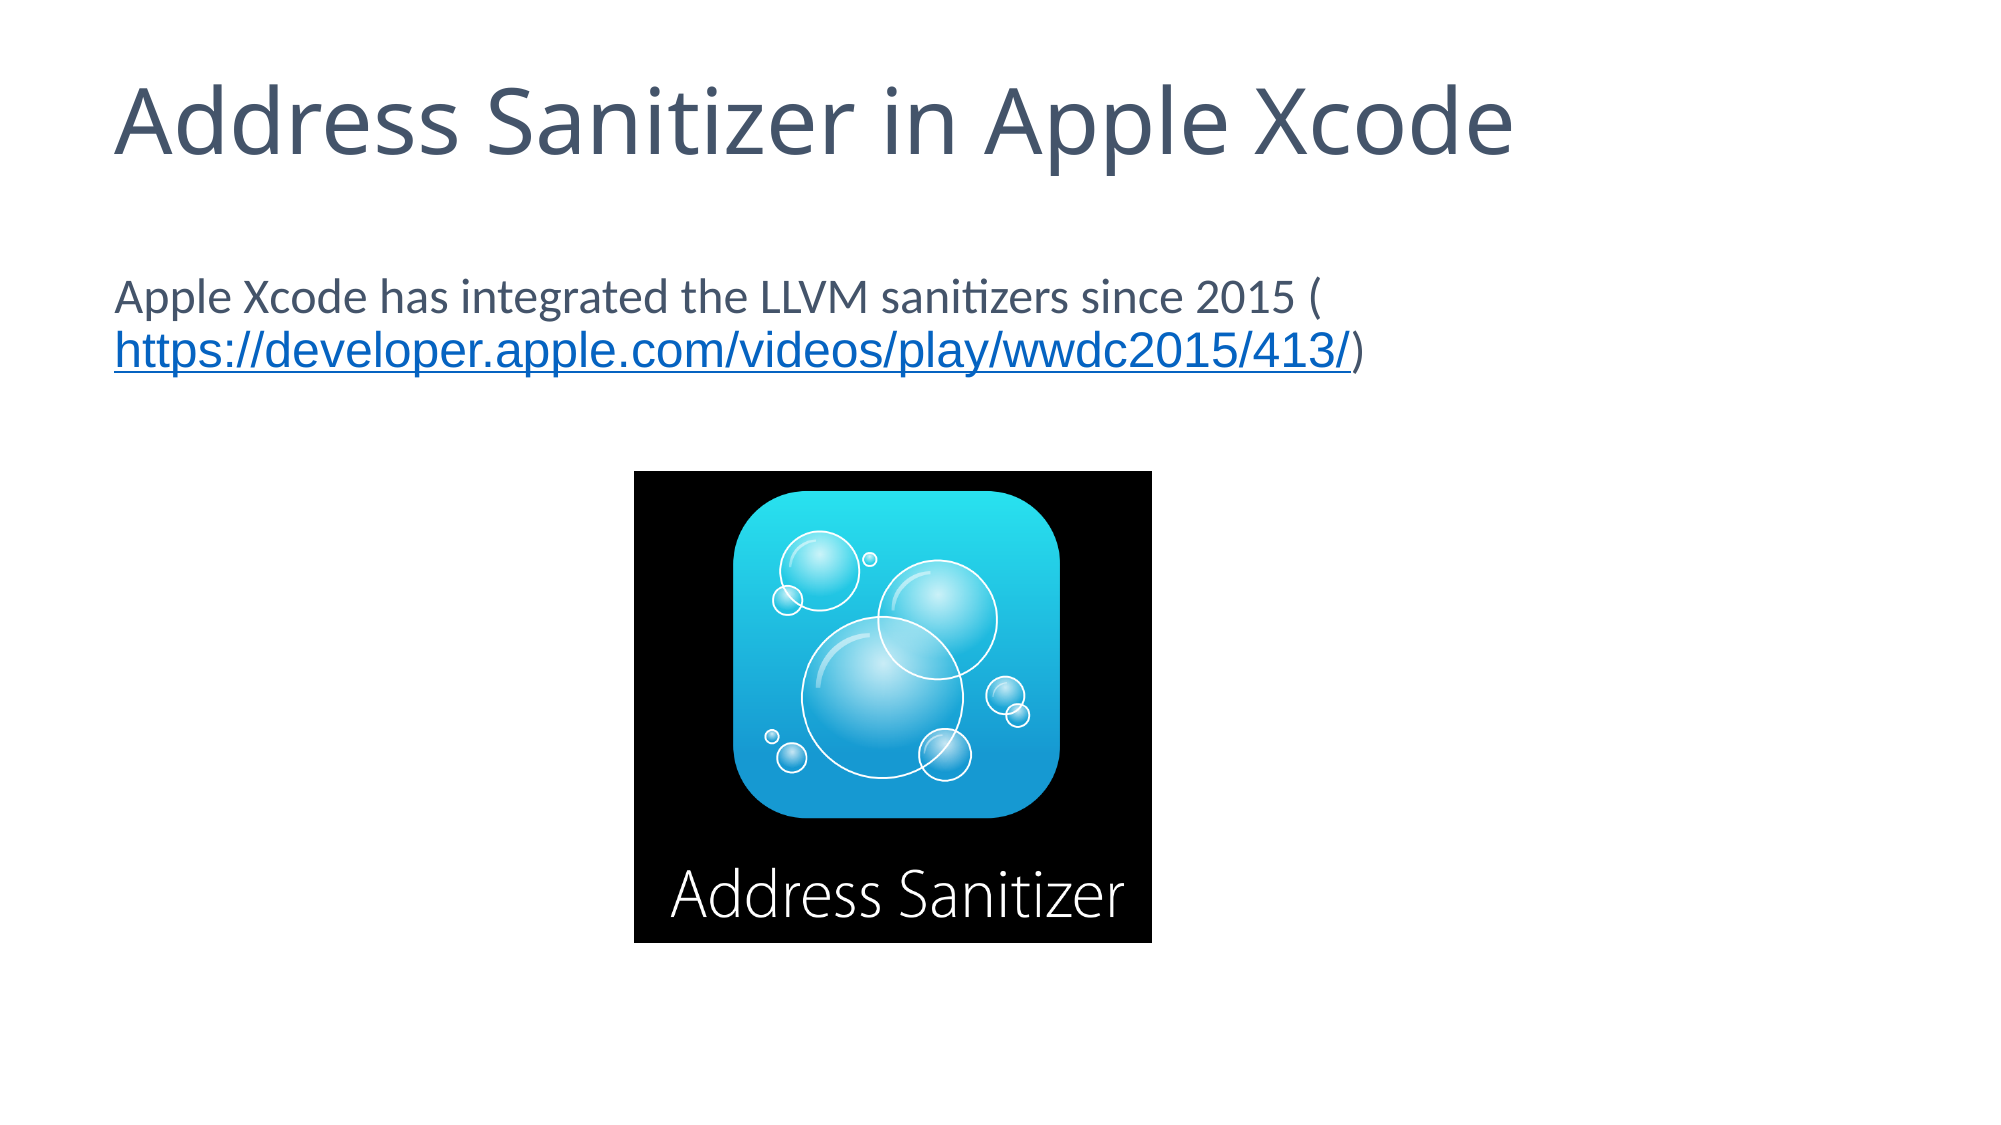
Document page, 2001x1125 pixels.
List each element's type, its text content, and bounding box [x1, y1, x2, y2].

title Address Sanitizer in Apple Xcode [99, 67, 1900, 258]
picture [634, 471, 1152, 943]
list Apple Xcode has integrated the LLVM sanitizers since 2015 (https://developer.apple.com/videos/play/wwdc2015/413/) [99, 263, 1900, 1013]
